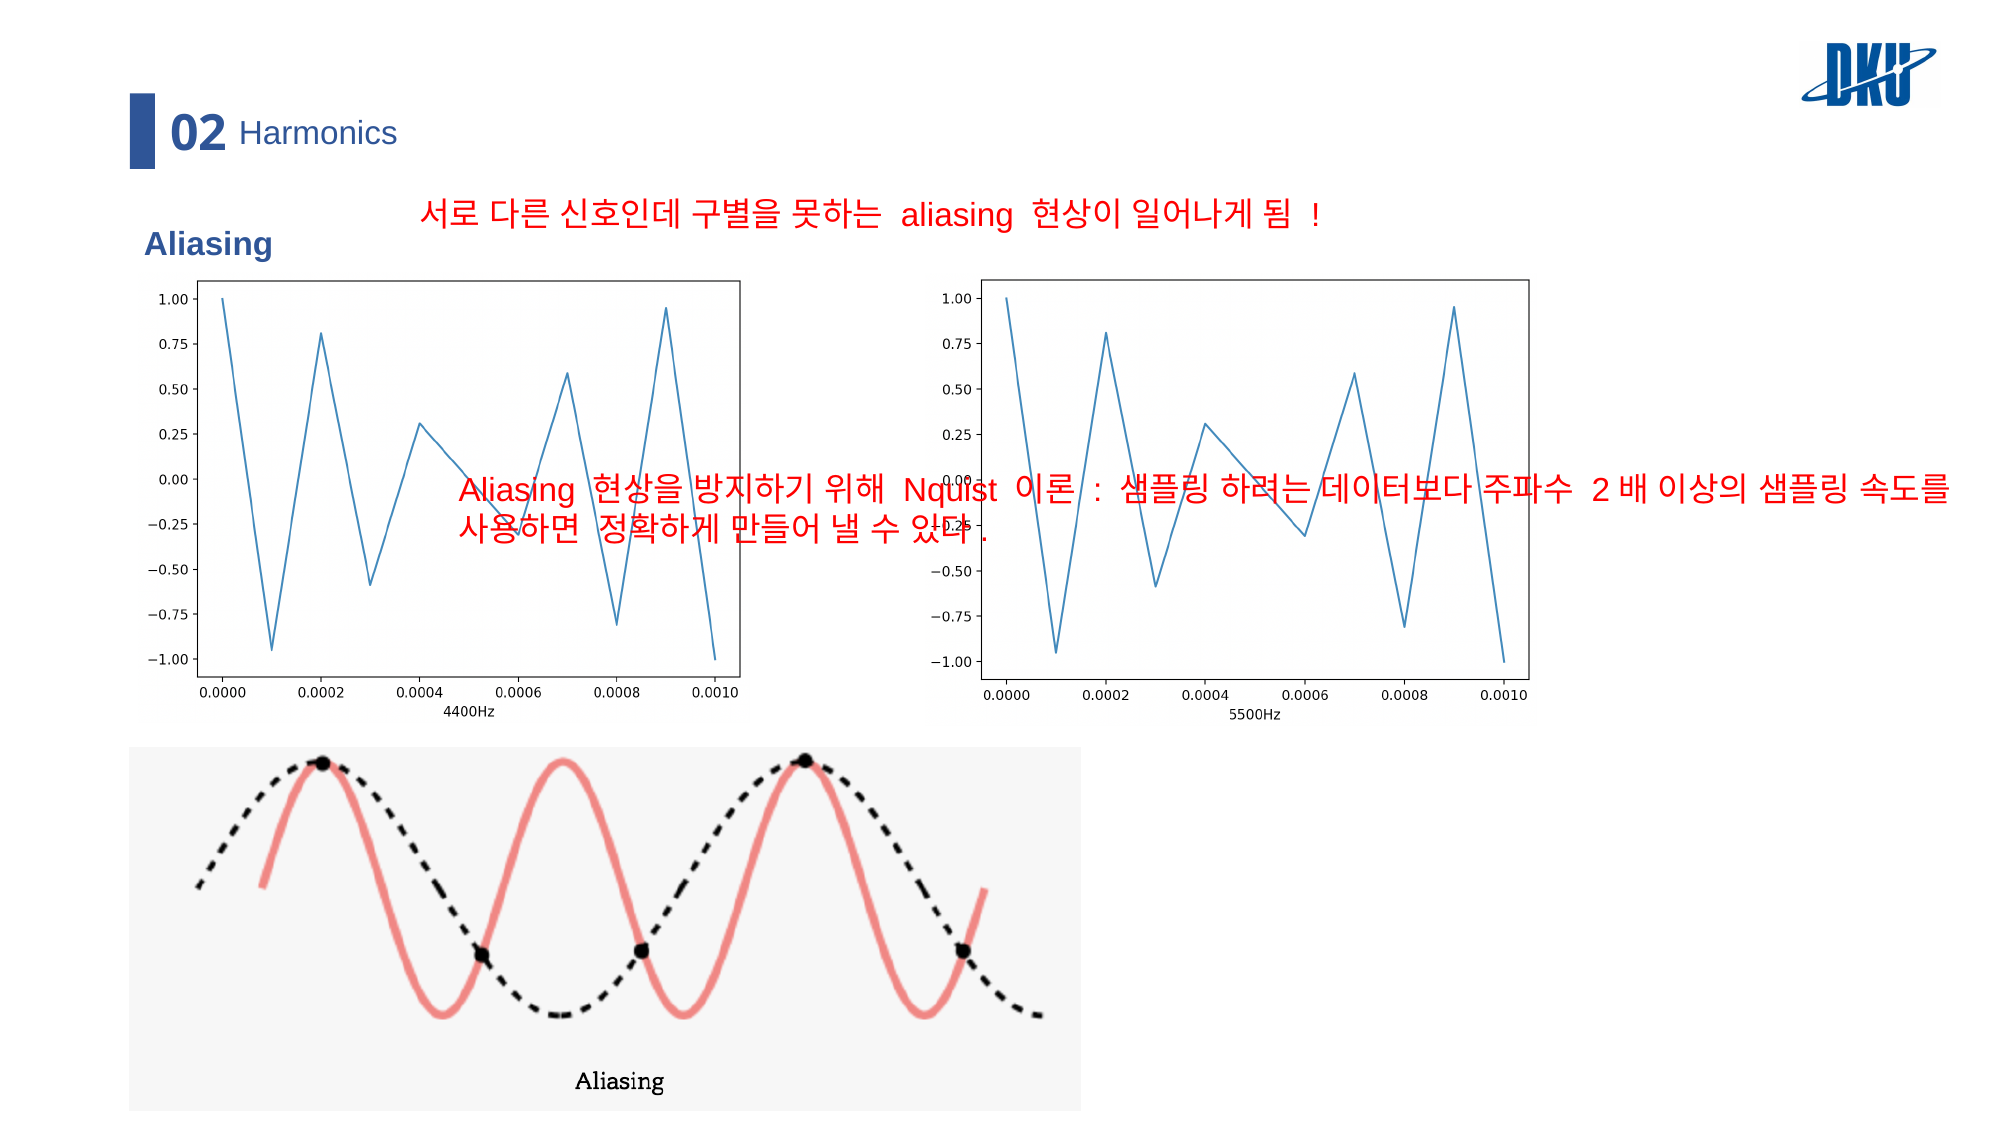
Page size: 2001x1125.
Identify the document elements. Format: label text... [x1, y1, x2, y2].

text_box Aliasing [129, 214, 288, 270]
text_box 서로 다른 신호인데 구별을 못하는 aliasing 현상이 일어나게 됨 ! [404, 185, 1336, 241]
text_box Aliasing 현상을 방지하기 위해 Nquist 이론 : 샘플링 하려는 데이터보다 주파수 2배 이상의 샘플링 속도를 사용하면 정확하게 만들어 낼 수 있다. [1537, 460, 1967, 556]
picture [925, 273, 1537, 726]
text_box Aliasing 현상을 방지하기 위해 Nquist 이론 : 샘플링 하려는 데이터보다 주파수 2배 이상의 샘플링 속도를 사용하면 정확하게 만들어 낼 수 있다. [750, 460, 925, 556]
picture [1799, 41, 1941, 108]
picture [129, 747, 1081, 1111]
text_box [129, 93, 415, 169]
picture [138, 272, 750, 723]
